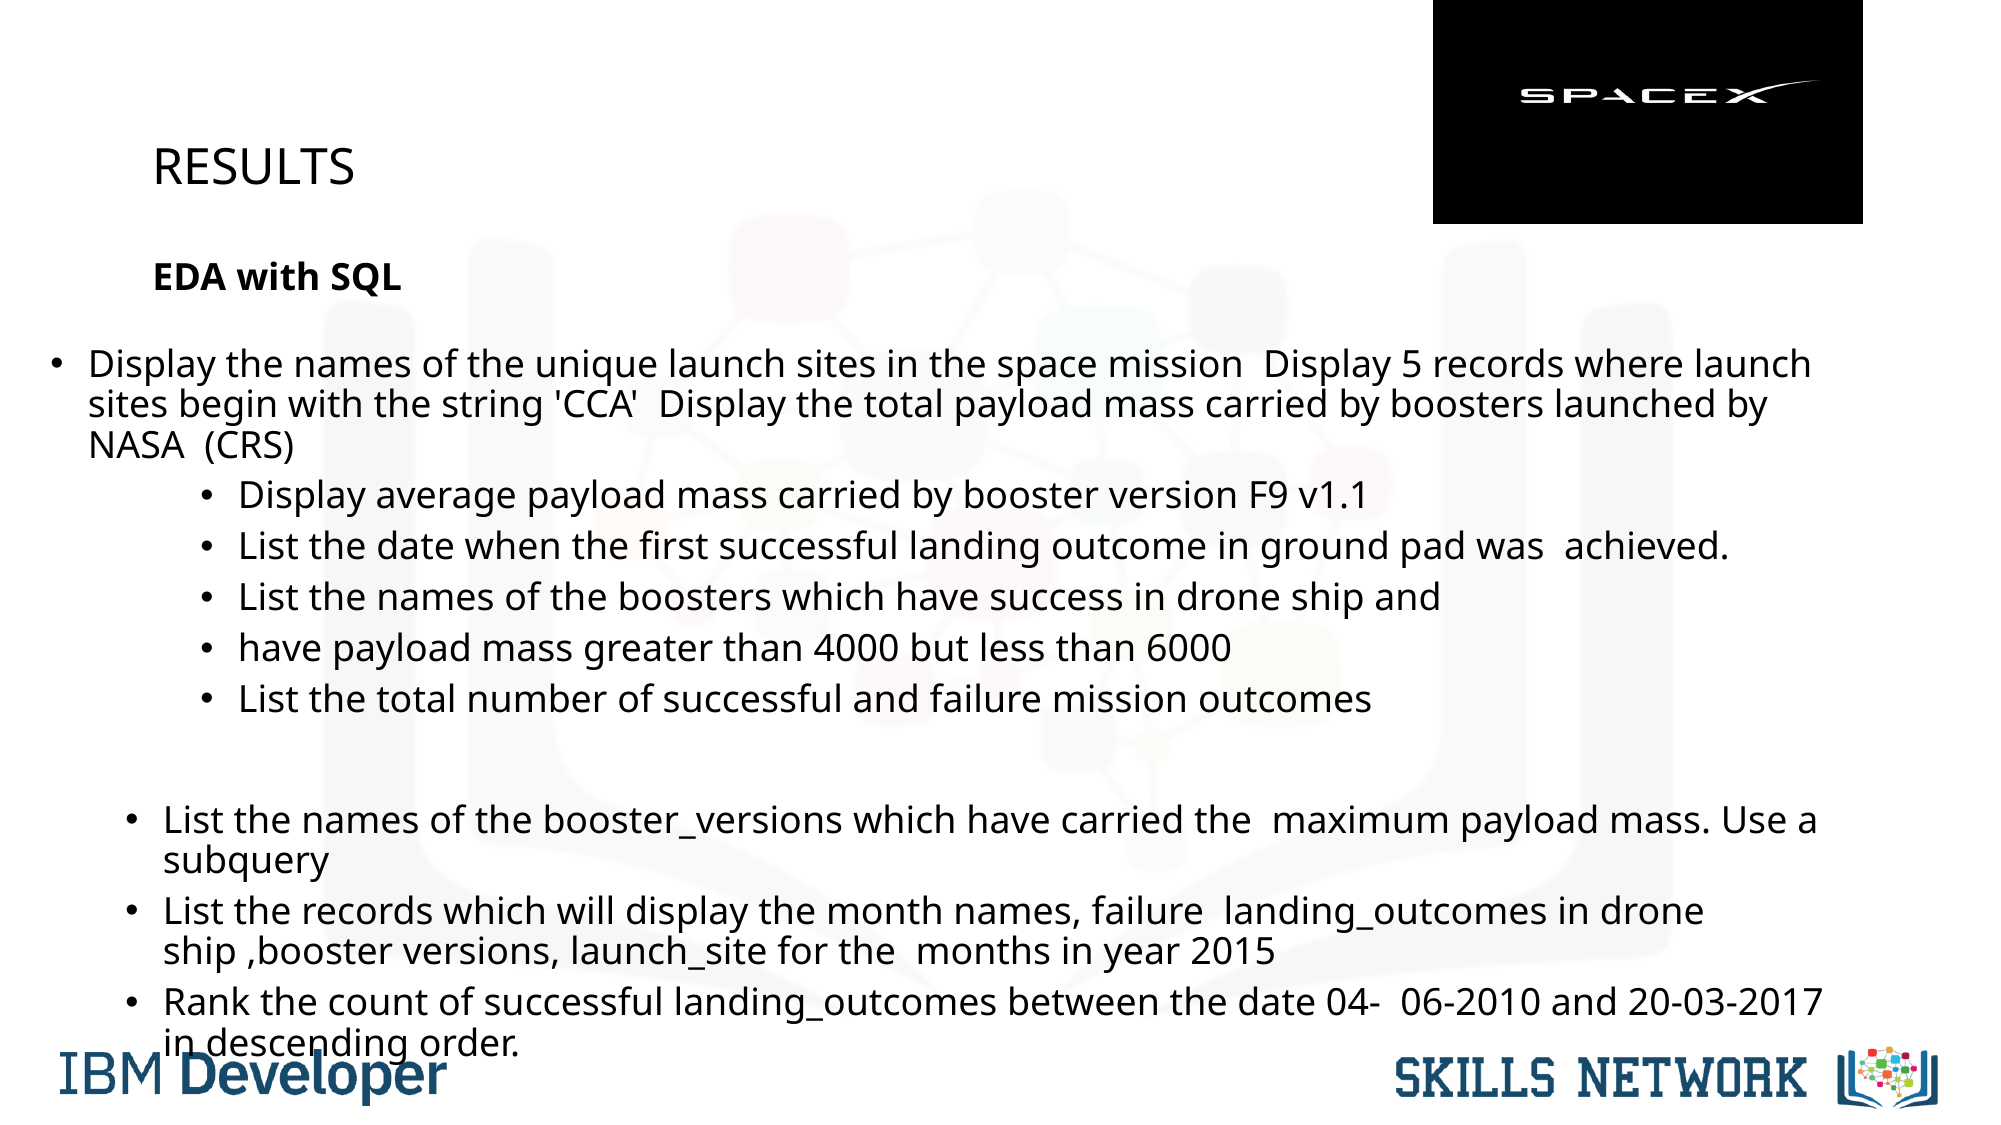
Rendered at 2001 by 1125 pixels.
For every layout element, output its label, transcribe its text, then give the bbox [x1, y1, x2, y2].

title RESULTS [137, 59, 1863, 278]
picture [1433, 0, 1863, 224]
picture [1390, 1045, 1945, 1111]
picture [55, 1045, 459, 1108]
list EDA with SQL [137, 250, 988, 337]
list Display the names of the unique launch sites in the space mission Display 5 records where launch sites begin with the string 'CCA' Display the total payload mass carried by boosters launched by NASA (CRS) Display average payload mass carried by booster version F9 v1.1 List the date when the first successful landing outcome in ground pad was achieved. List the names of the boosters which have success in drone ship and have payload mass greater than 4000 but less than 6000 List the total number of successful and failure mission outcomes List the names of the booster_versions which have carried the maximum payload mass. Use a subquery List the records which will display the month names, failure landing_outcomes in drone ship ,booster versions, launch_site for the months in year 2015 Rank the count of successful landing_outcomes between the date 04- 06-2010 and 20-03-2017 in descending order. [35, 337, 1863, 1014]
